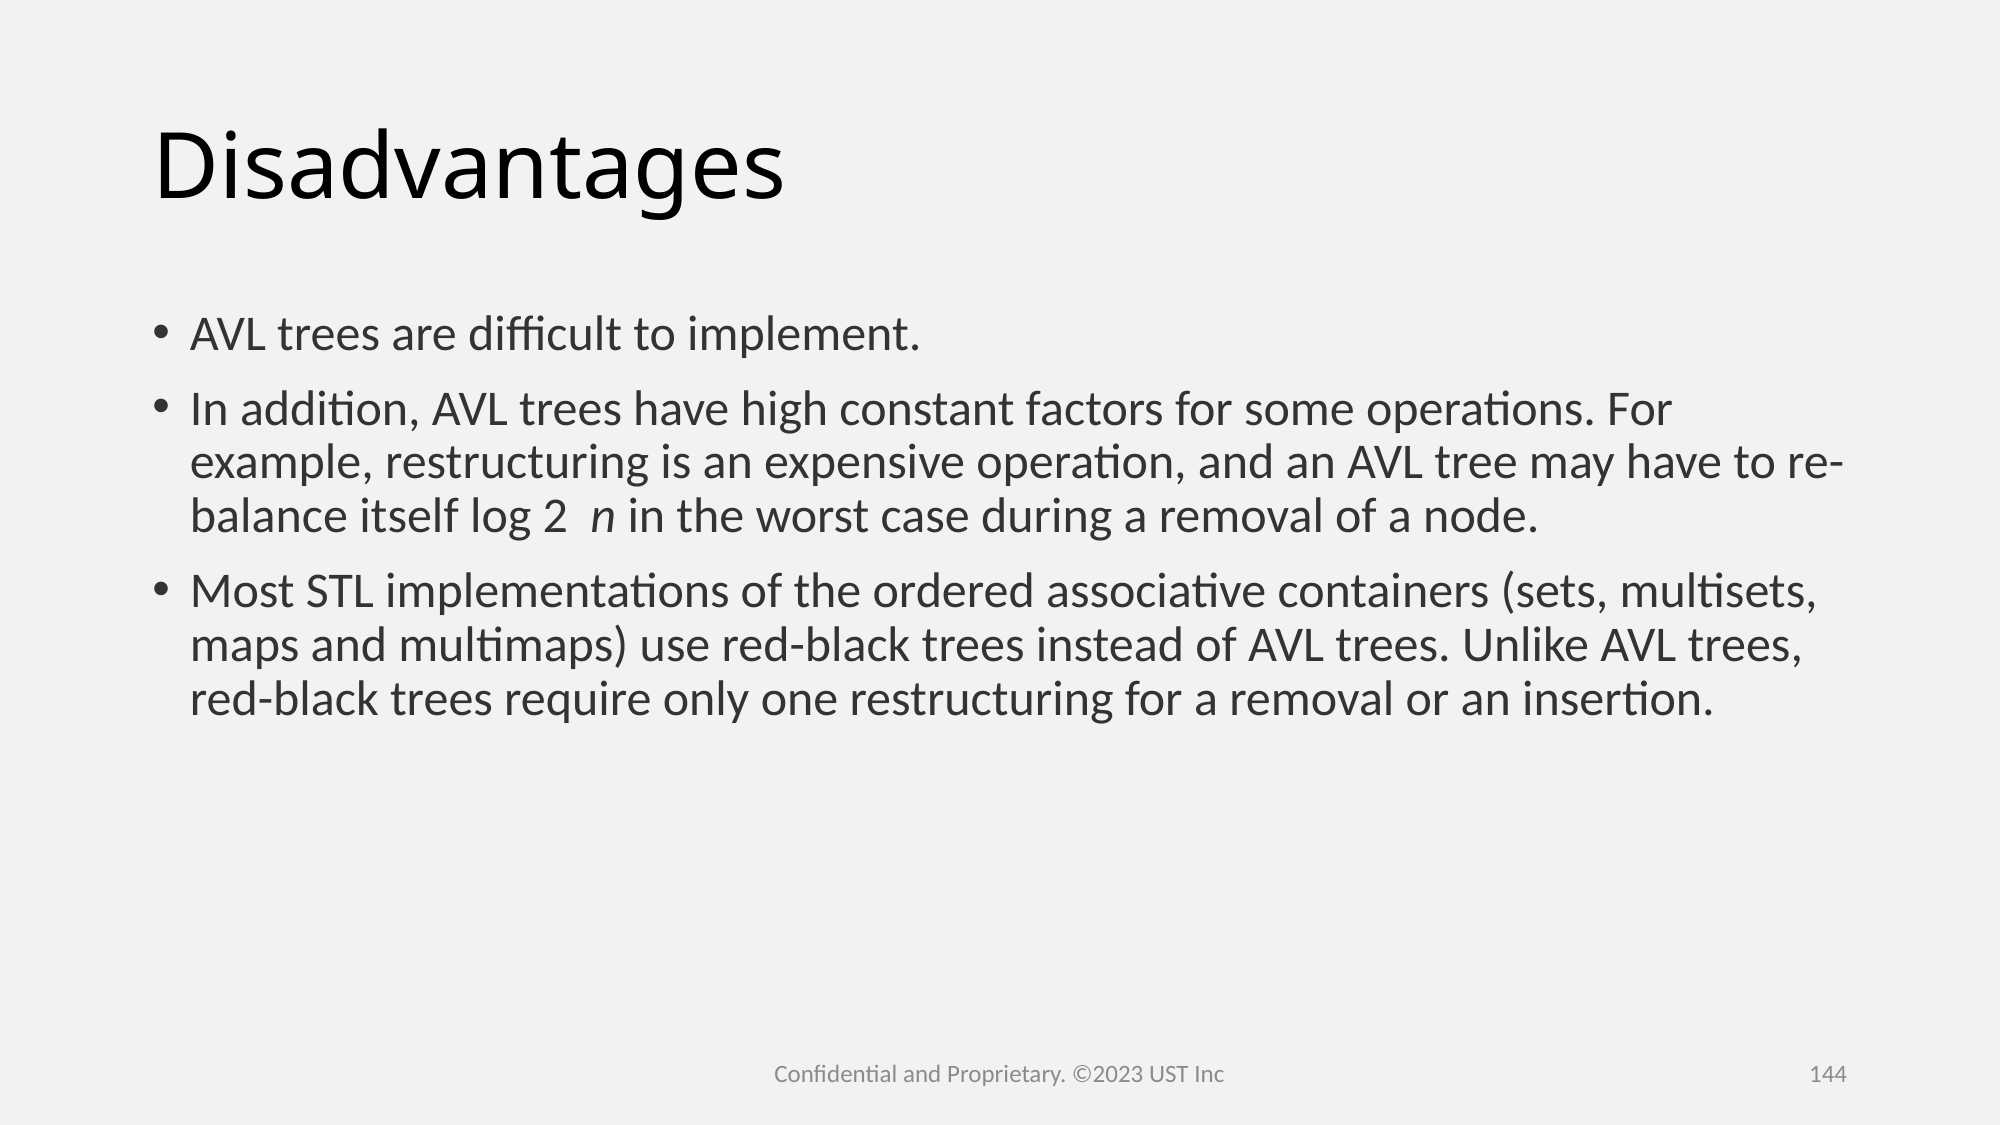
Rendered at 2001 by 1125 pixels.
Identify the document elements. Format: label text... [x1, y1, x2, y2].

slide_number 144 [1412, 1042, 1863, 1103]
title Disadvantages [137, 59, 1863, 278]
footer Confidential and Proprietary. ©2023 UST Inc [662, 1042, 1338, 1103]
list AVL trees are difficult to implement. In addition, AVL trees have high constant factors for some operations. For example, restructuring is an expensive operation, and an AVL tree may have to re-balance itself log 2 n in the worst case during a removal of a node. Most STL implementations of the ordered associative containers (sets, multisets, maps and multimaps) use red-black trees instead of AVL trees. Unlike AVL trees, red-black trees require only one restructuring for a removal or an insertion. [137, 299, 1863, 1014]
